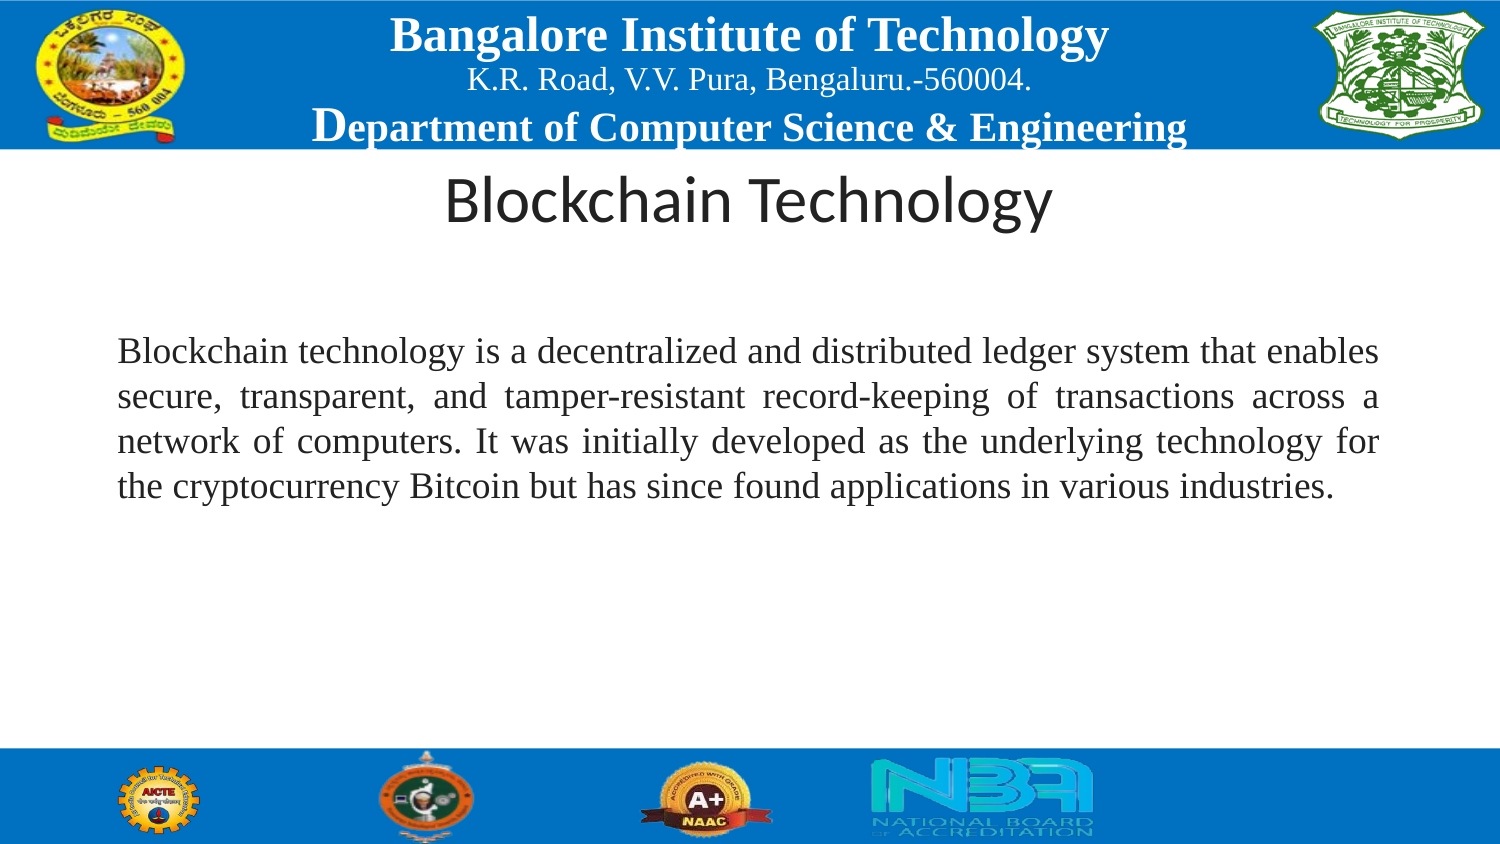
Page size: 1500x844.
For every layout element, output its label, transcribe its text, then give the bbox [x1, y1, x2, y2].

picture [1310, 9, 1489, 141]
title Blockchain Technology [102, 172, 1397, 245]
picture [626, 751, 787, 844]
picture [294, 748, 567, 844]
list Blockchain technology is a decentralized and distributed ledger system that enables secure, transparent, and tamper-resistant record-keeping of transactions across a network of computers. It was initially developed as the underlying technology for the cryptocurrency Bitcoin but has since found applications in various industries. [102, 318, 1397, 558]
picture [85, 751, 232, 844]
picture [861, 751, 1105, 844]
picture [24, 0, 203, 158]
